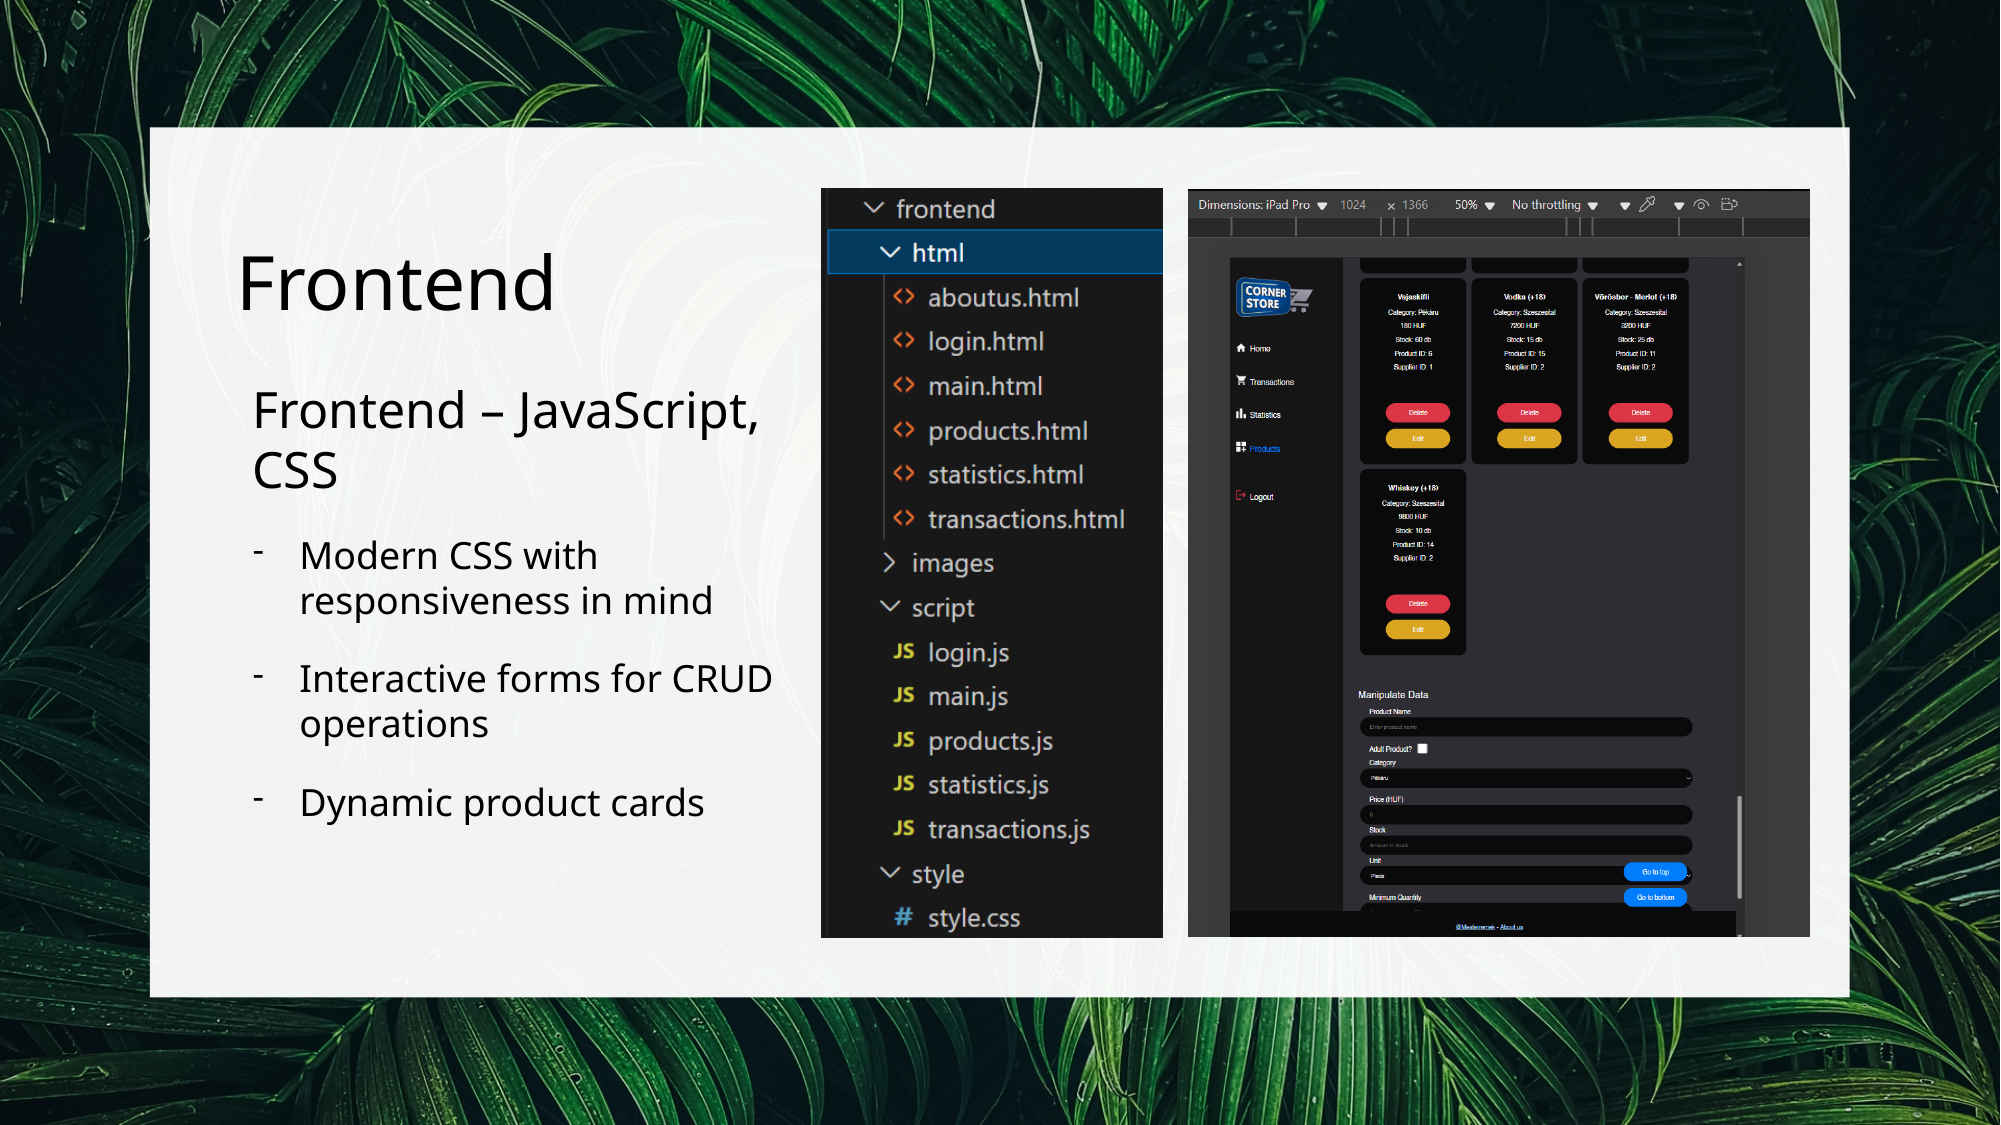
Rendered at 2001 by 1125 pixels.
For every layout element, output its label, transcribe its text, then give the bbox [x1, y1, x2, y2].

picture [0, 0, 2000, 1125]
title Frontend [0, 123, 1219, 335]
picture [820, 188, 1163, 938]
picture [1188, 188, 1811, 938]
list Frontend – JavaScript, CSS Modern CSS with responsiveness in mind Interactive forms for CRUD operations Dynamic product cards [237, 370, 801, 971]
